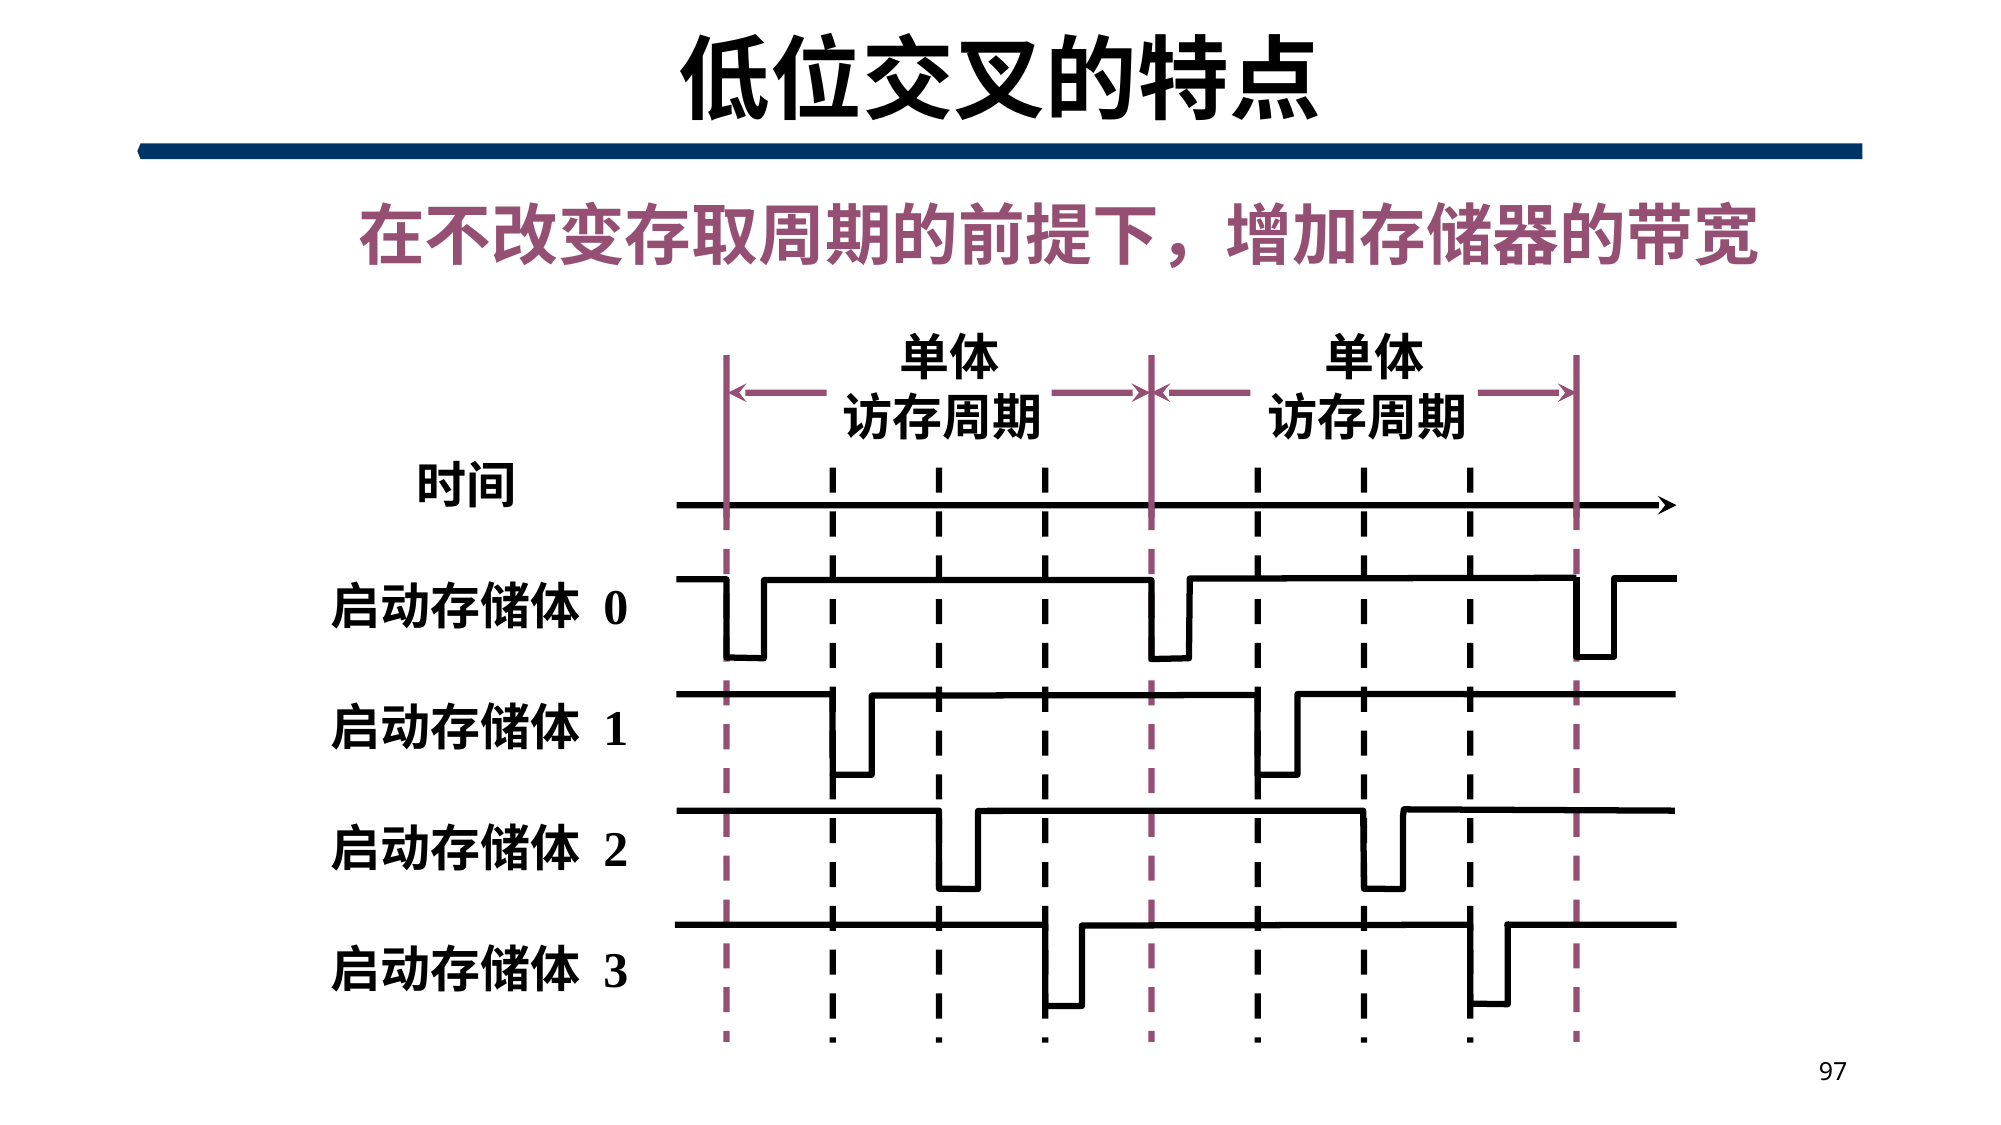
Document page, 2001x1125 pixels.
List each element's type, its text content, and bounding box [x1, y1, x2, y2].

text_box 启动存储体 0 [315, 567, 644, 643]
slide_number 97 [1412, 1042, 1863, 1103]
title 低位交叉的特点 [137, 20, 1863, 145]
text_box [726, 660, 1577, 1042]
text_box 启动存储体 3 [315, 930, 644, 1005]
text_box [726, 522, 1577, 577]
text_box 启动存储体 1 [315, 688, 644, 764]
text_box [726, 317, 1577, 518]
text_box 启动存储体 2 [315, 809, 644, 884]
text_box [401, 446, 1677, 522]
text_box 在不改变存取周期的前提下，增加存储器的带宽 [343, 185, 1775, 280]
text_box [676, 577, 1677, 660]
